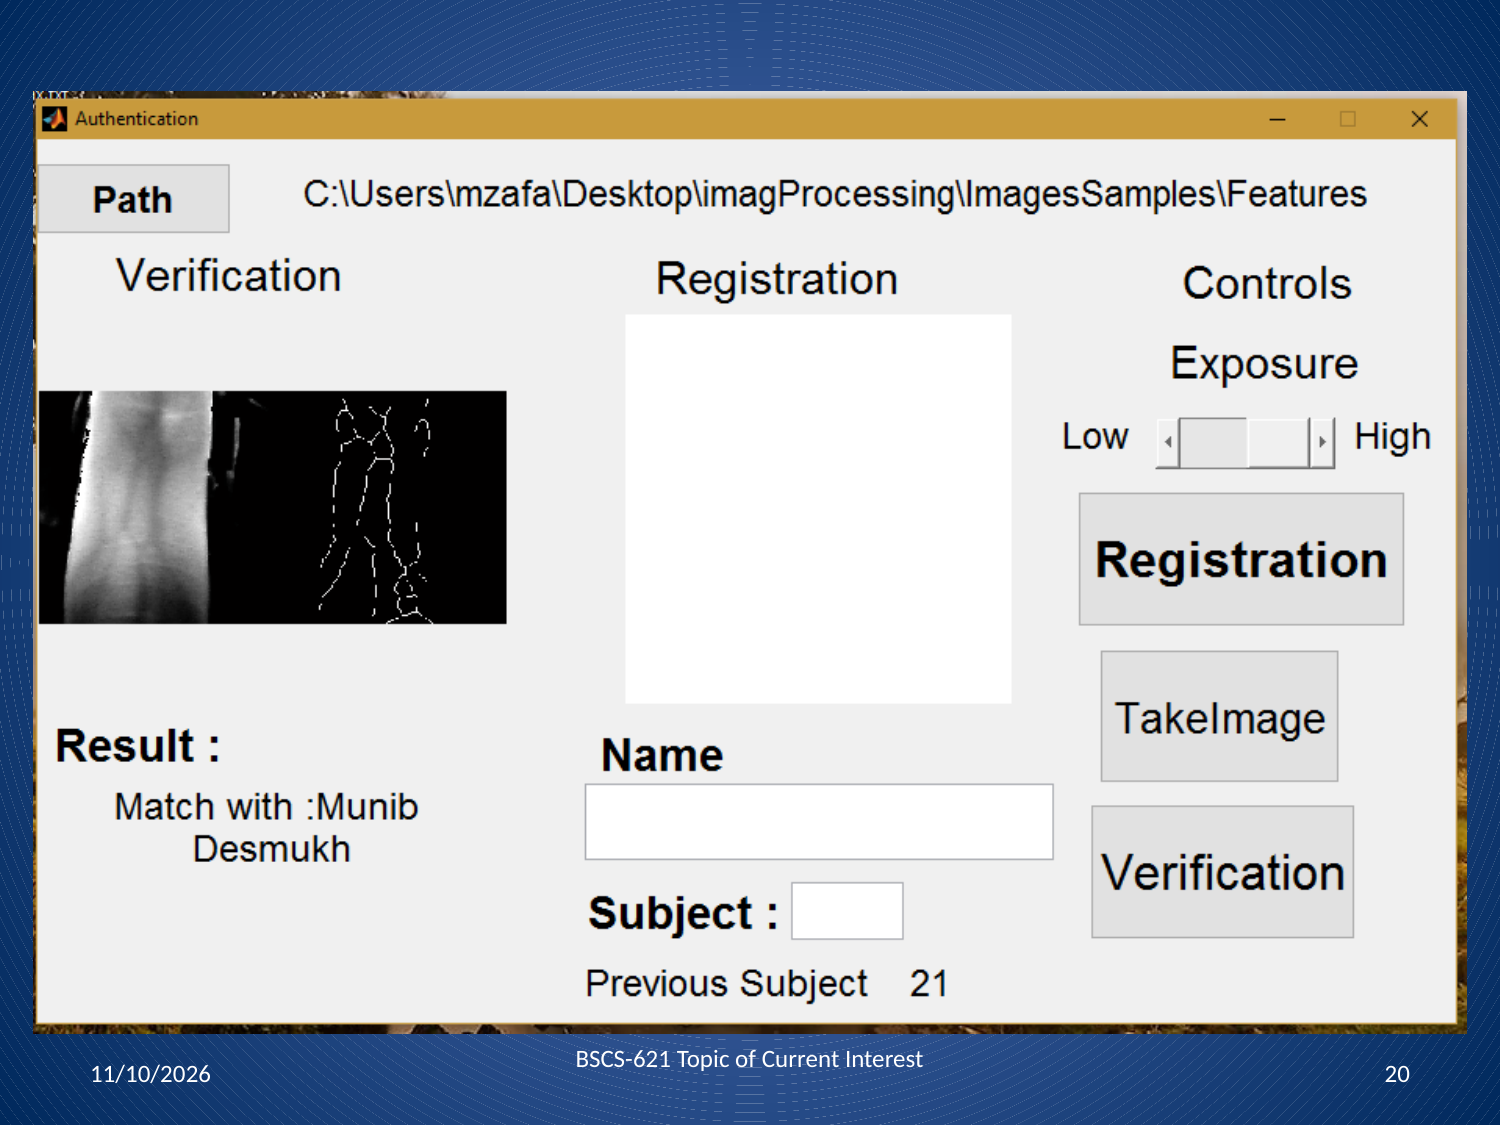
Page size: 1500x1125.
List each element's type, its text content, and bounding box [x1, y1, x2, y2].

picture [33, 91, 1467, 1034]
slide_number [75, 1042, 425, 1103]
footer BSCS-621 Topic of Current Interest [512, 1042, 988, 1103]
slide_number 20 [1074, 1042, 1425, 1103]
